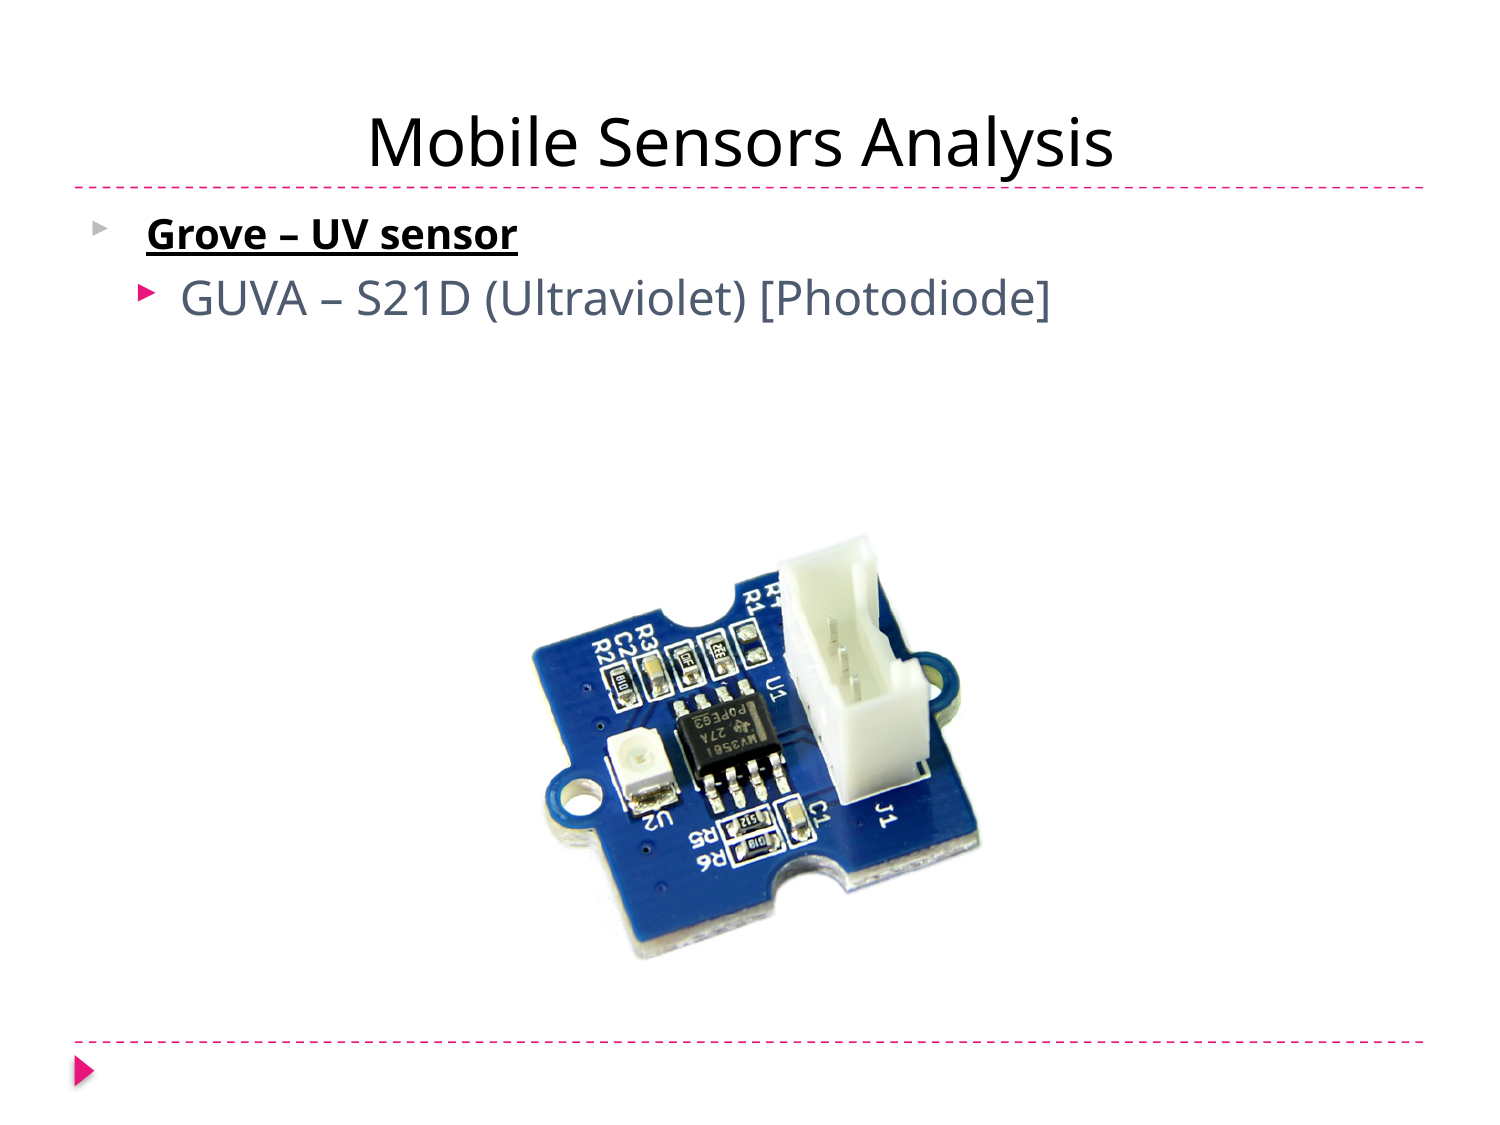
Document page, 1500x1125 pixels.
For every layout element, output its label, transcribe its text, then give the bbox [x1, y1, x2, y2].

text_box Grove – UV sensor GUVA – S21D (Ultraviolet) [Photodiode] [75, 200, 1425, 1010]
picture [437, 487, 1076, 1001]
text_box Mobile Sensors Analysis [75, 24, 1425, 188]
